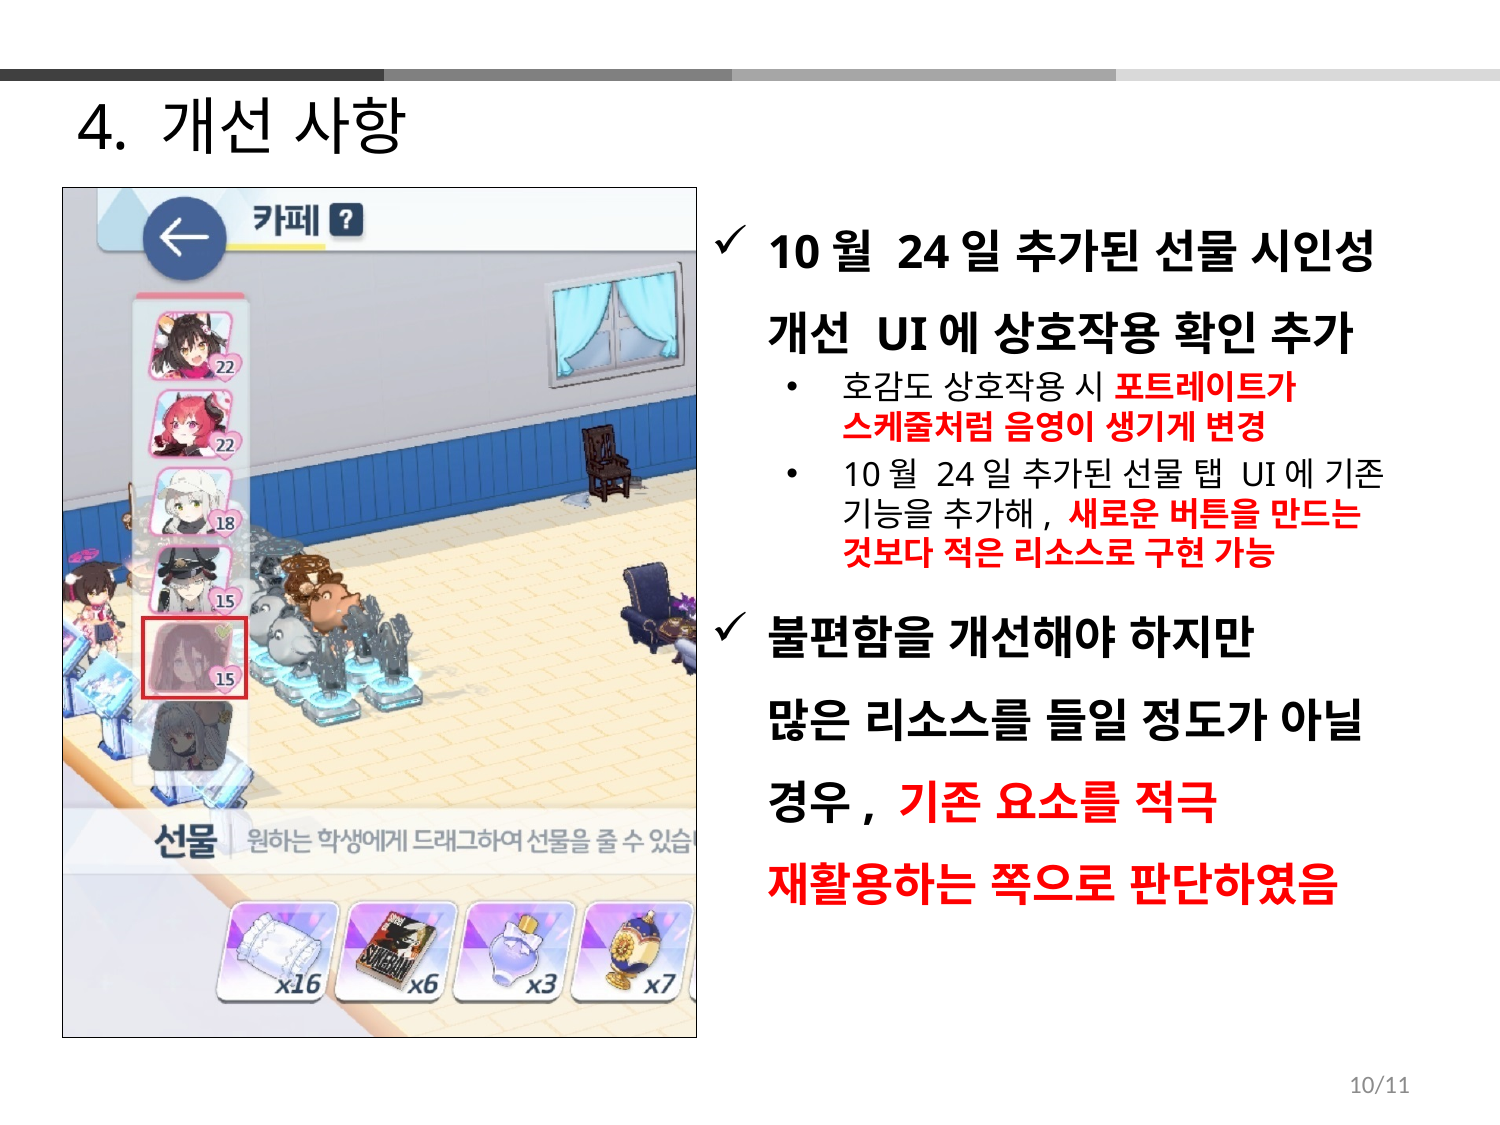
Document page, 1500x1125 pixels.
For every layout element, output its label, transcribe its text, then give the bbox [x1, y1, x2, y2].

text_box 10월 24일 추가된 선물 시인성 개선 UI에 상호작용 확인 추가 호감도 상호작용 시 포트레이트가 스케줄처럼 음영이 생기게 변경 10월 24일 추가된 선물 탭 UI에 기존 기능을 추가해, 새로운 버튼을 만드는 것보다 적은 리소스로 구현 가능 불편함을 개선해야 하지만 많은 리소스를 들일 정도가 아닐 경우, 기존 요소를 적극 재활용하는 쪽으로 판단하였음 [699, 187, 1413, 1038]
text_box 10/11 [1074, 1061, 1425, 1107]
text_box 4. 개선 사항 [62, 87, 1413, 163]
picture [61, 187, 697, 1038]
